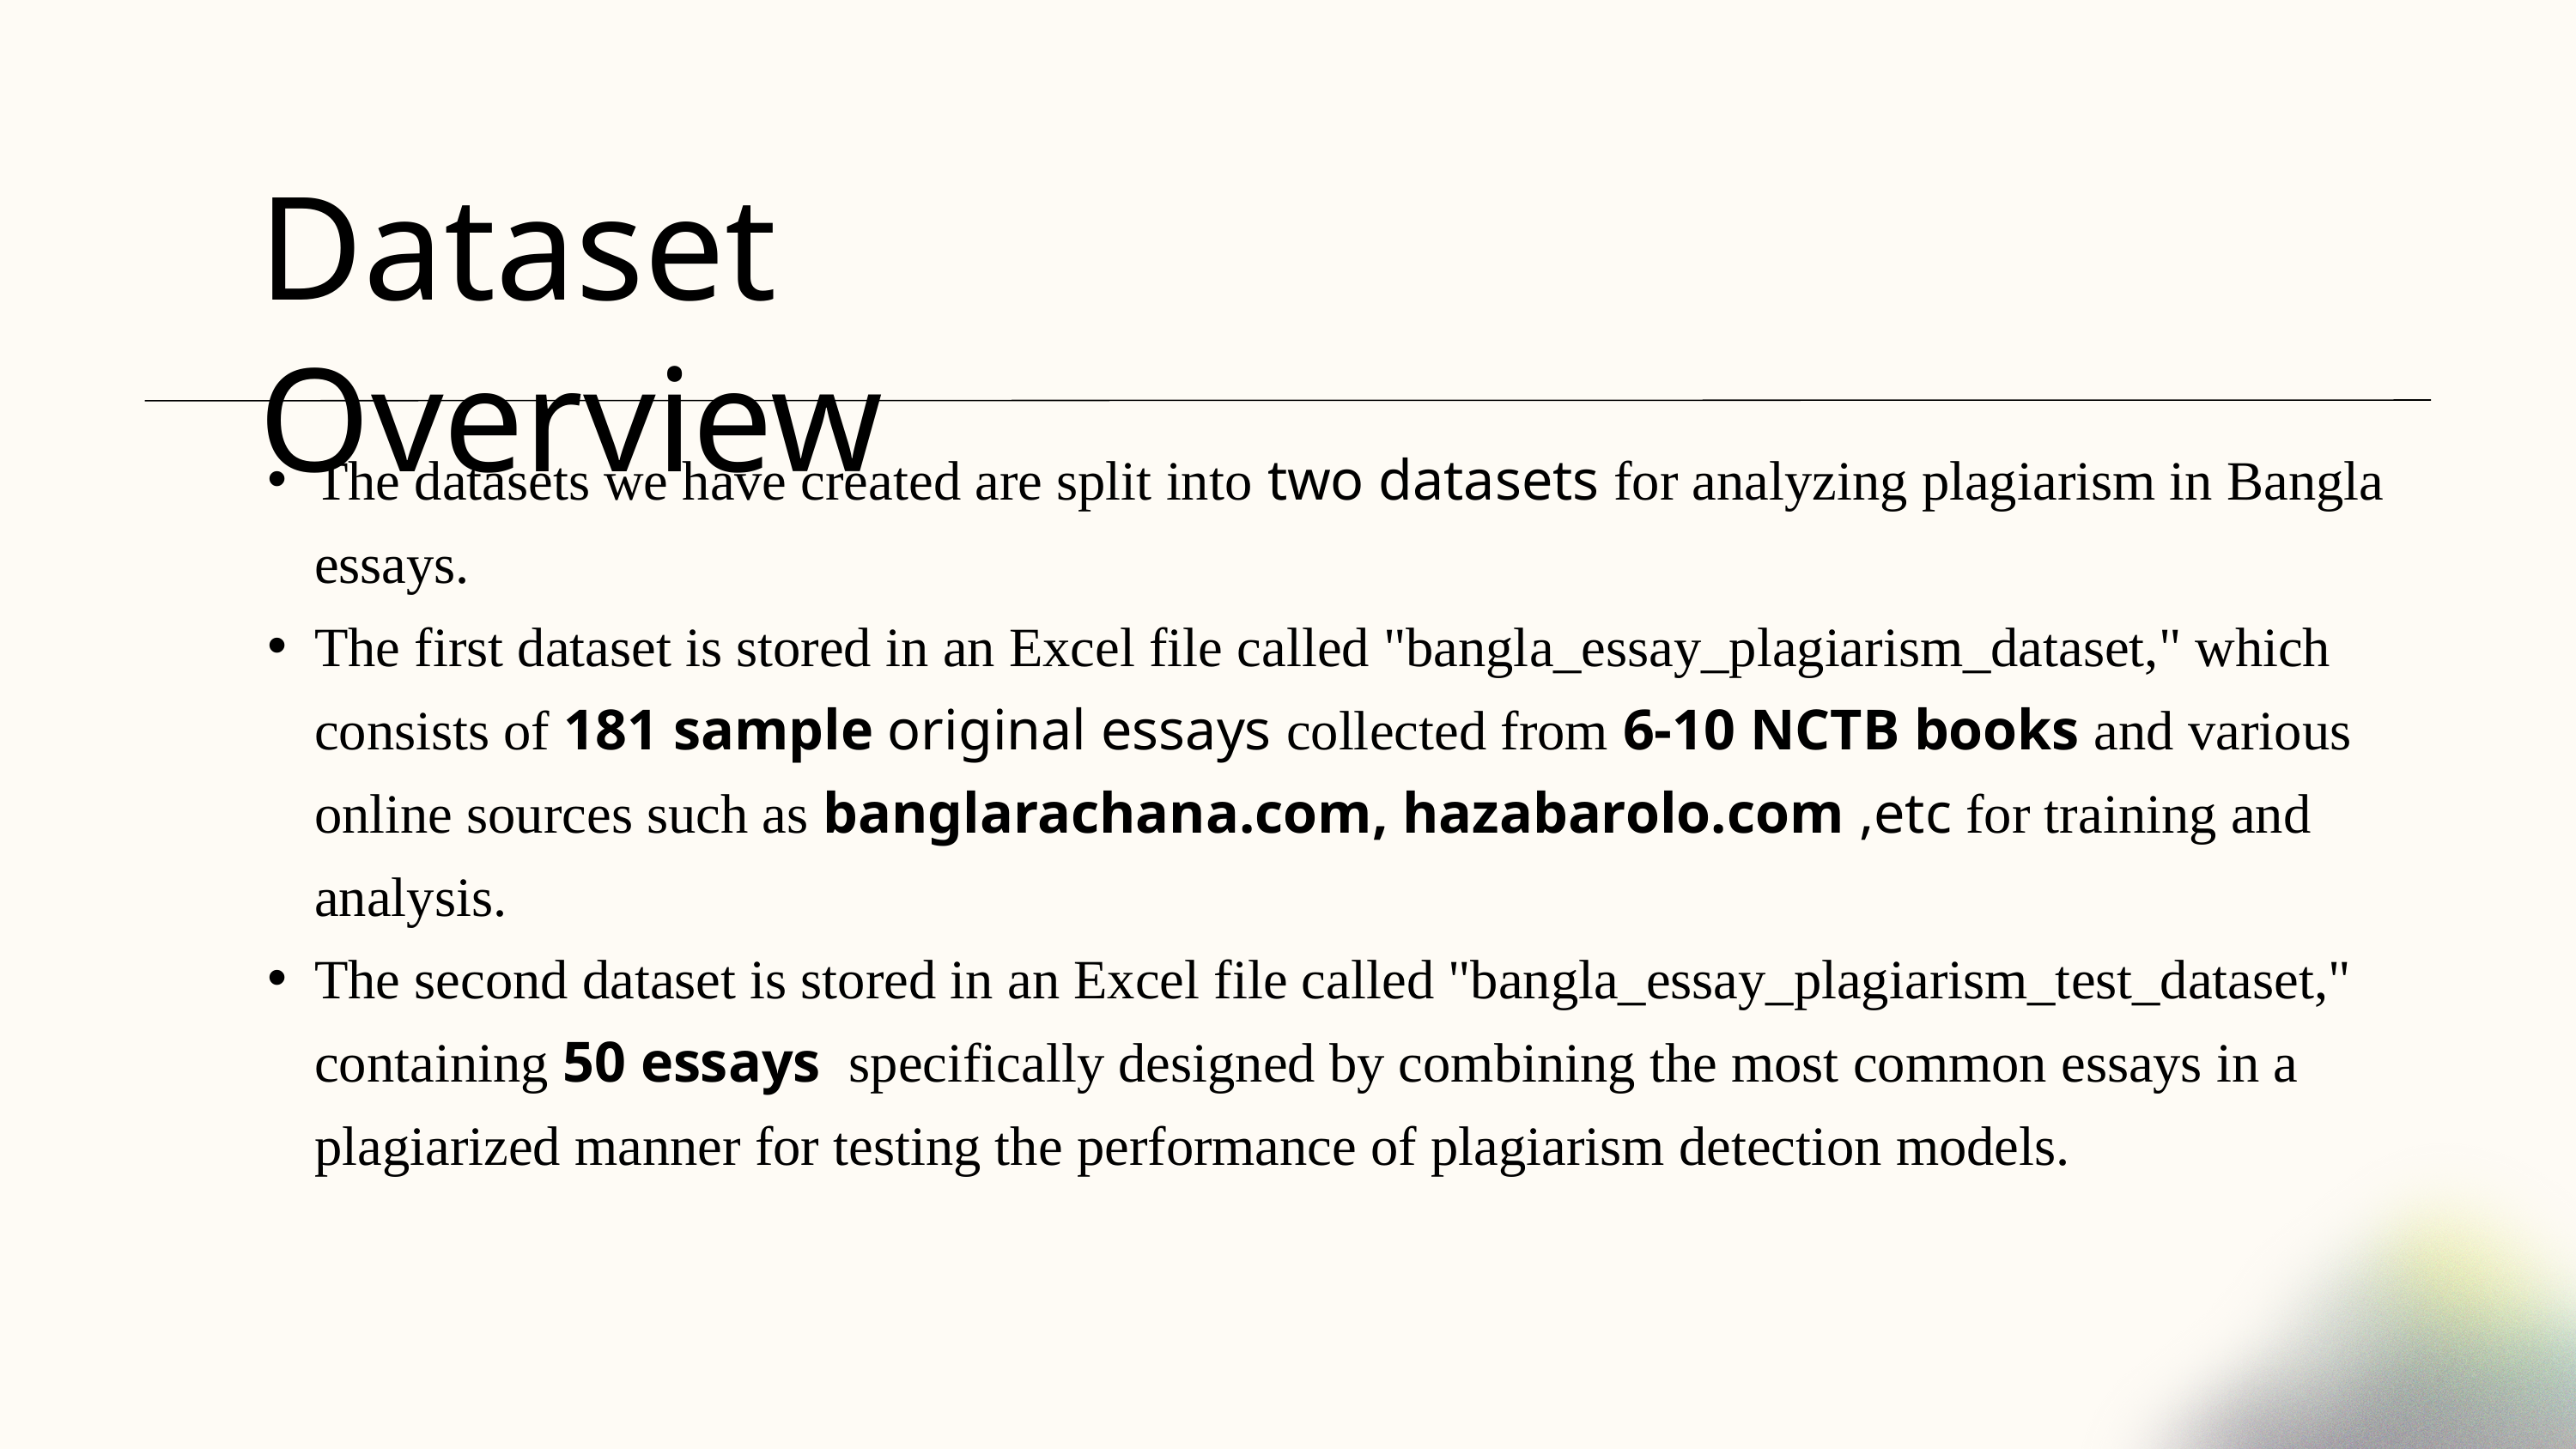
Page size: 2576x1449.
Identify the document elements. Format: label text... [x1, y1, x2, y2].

text_box Dataset Overview [258, 401, 1371, 500]
text_box The datasets we have created are split into two datasets for analyzing plagiarism in Bangla essays. The first dataset is stored in an Excel file called "bangla_essay_plagiarism_dataset," which consists of 181 sample original essays collected from 6-10 NCTB books and various online sources such as banglarachana.com, hazabarolo.com ,etc for training and analysis. The second dataset is stored in an Excel file called "bangla_essay_plagiarism_test_dataset," containing 50 essays specifically designed by combining the most common essays in a plagiarized manner for testing the performance of plagiarism detection models. [220, 427, 2392, 1177]
text_box Dataset Overview [258, 156, 1371, 400]
text_box [2075, 1143, 2576, 1449]
